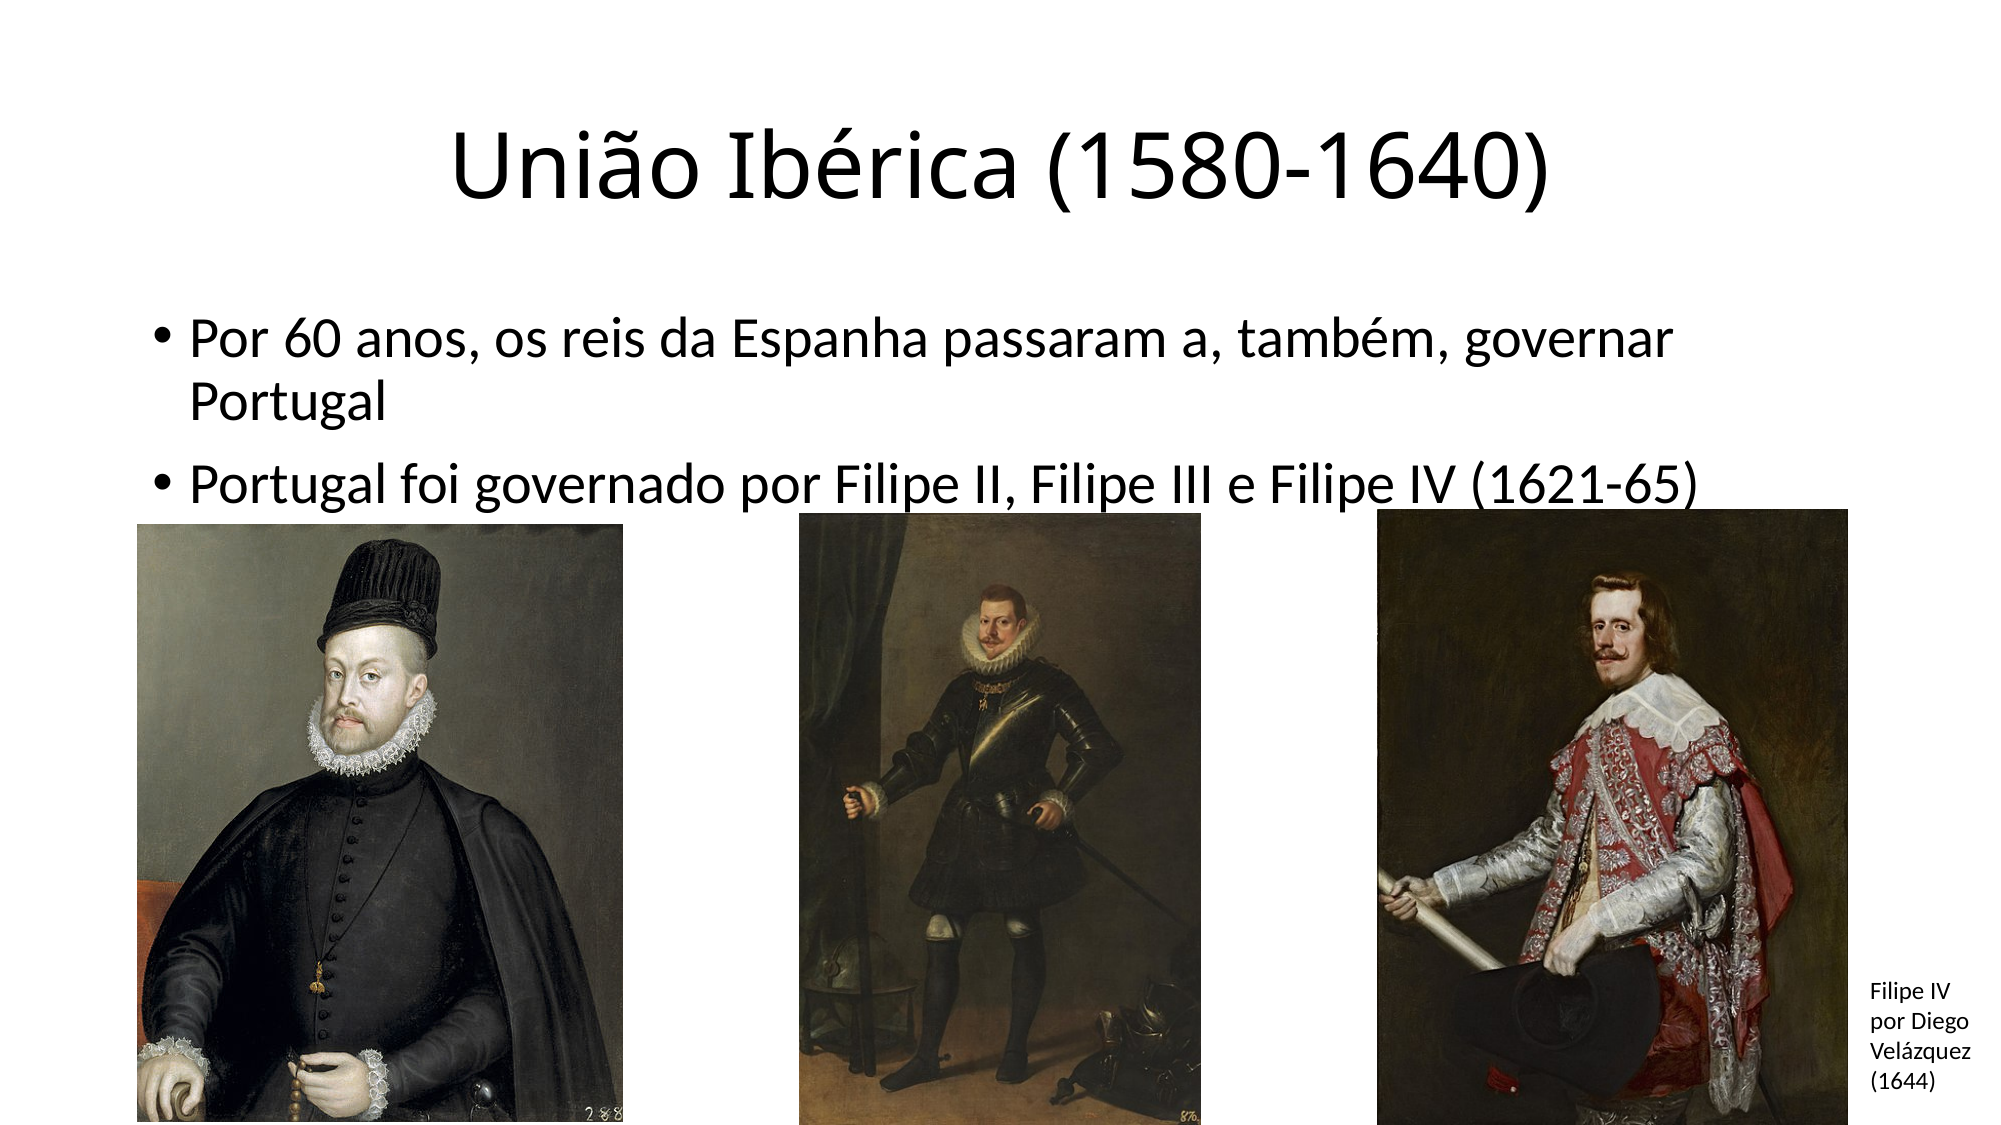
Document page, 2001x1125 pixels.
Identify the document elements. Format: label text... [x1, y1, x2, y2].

picture [799, 513, 1201, 1125]
text_box Filipe IV por Diego Velázquez (1644) [1855, 967, 1998, 1102]
picture [137, 524, 623, 1122]
title União Ibérica (1580-1640) [137, 59, 1863, 278]
picture [1377, 509, 1848, 1125]
list Por 60 anos, os reis da Espanha passaram a, também, governar Portugal Portugal foi governado por Filipe II, Filipe III e Filipe IV (1621-65) [137, 299, 1863, 1014]
